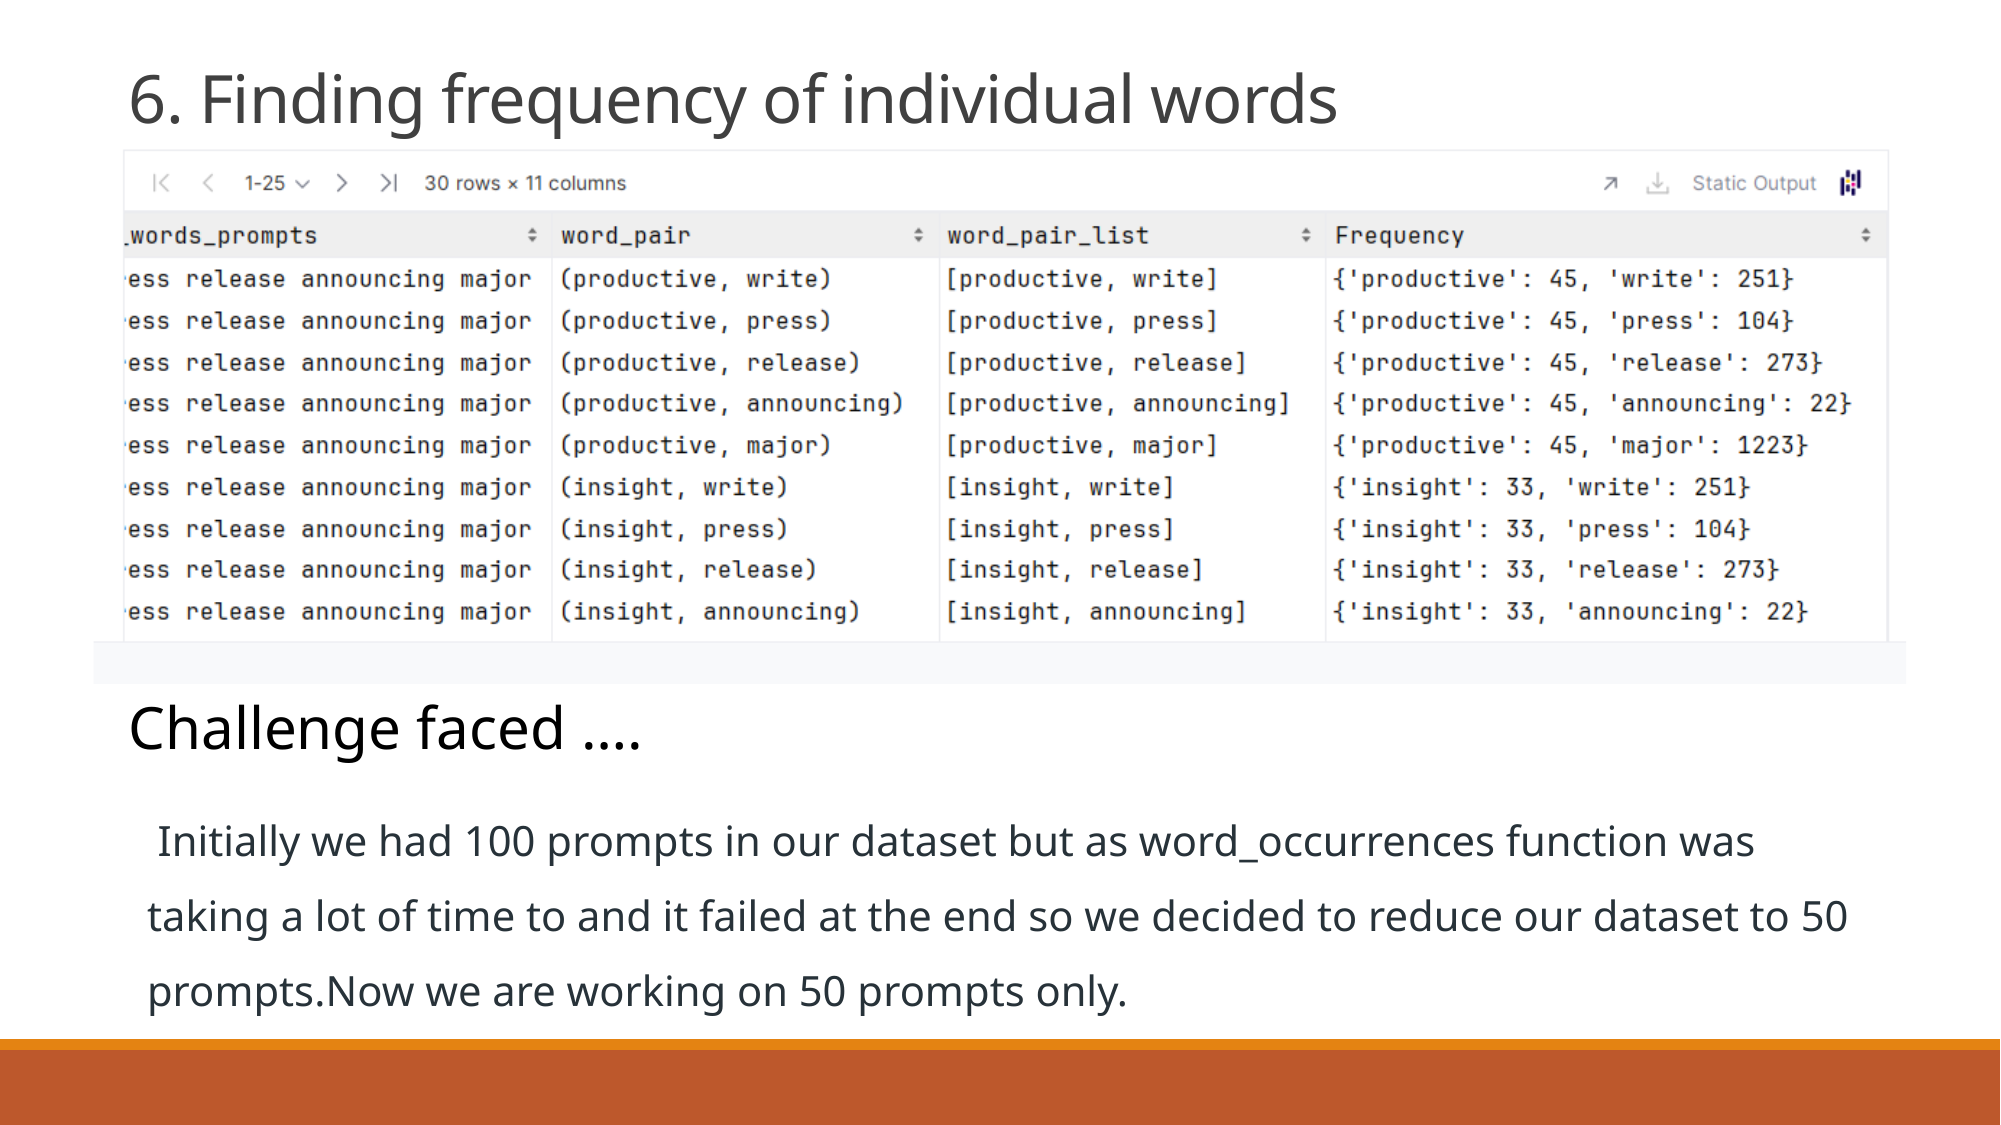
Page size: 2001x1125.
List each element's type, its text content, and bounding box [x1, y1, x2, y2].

text_box Initially we had 100 prompts in our dataset but as word_occurrences function was taking a lot of time to and it failed at the end so we decided to reduce our dataset to 50 prompts.Now we are working on 50 prompts only. [132, 782, 1891, 1022]
title 6. Finding frequency of individual words [113, 45, 1764, 143]
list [93, 145, 1907, 685]
text_box Challenge faced …. [113, 695, 1058, 769]
